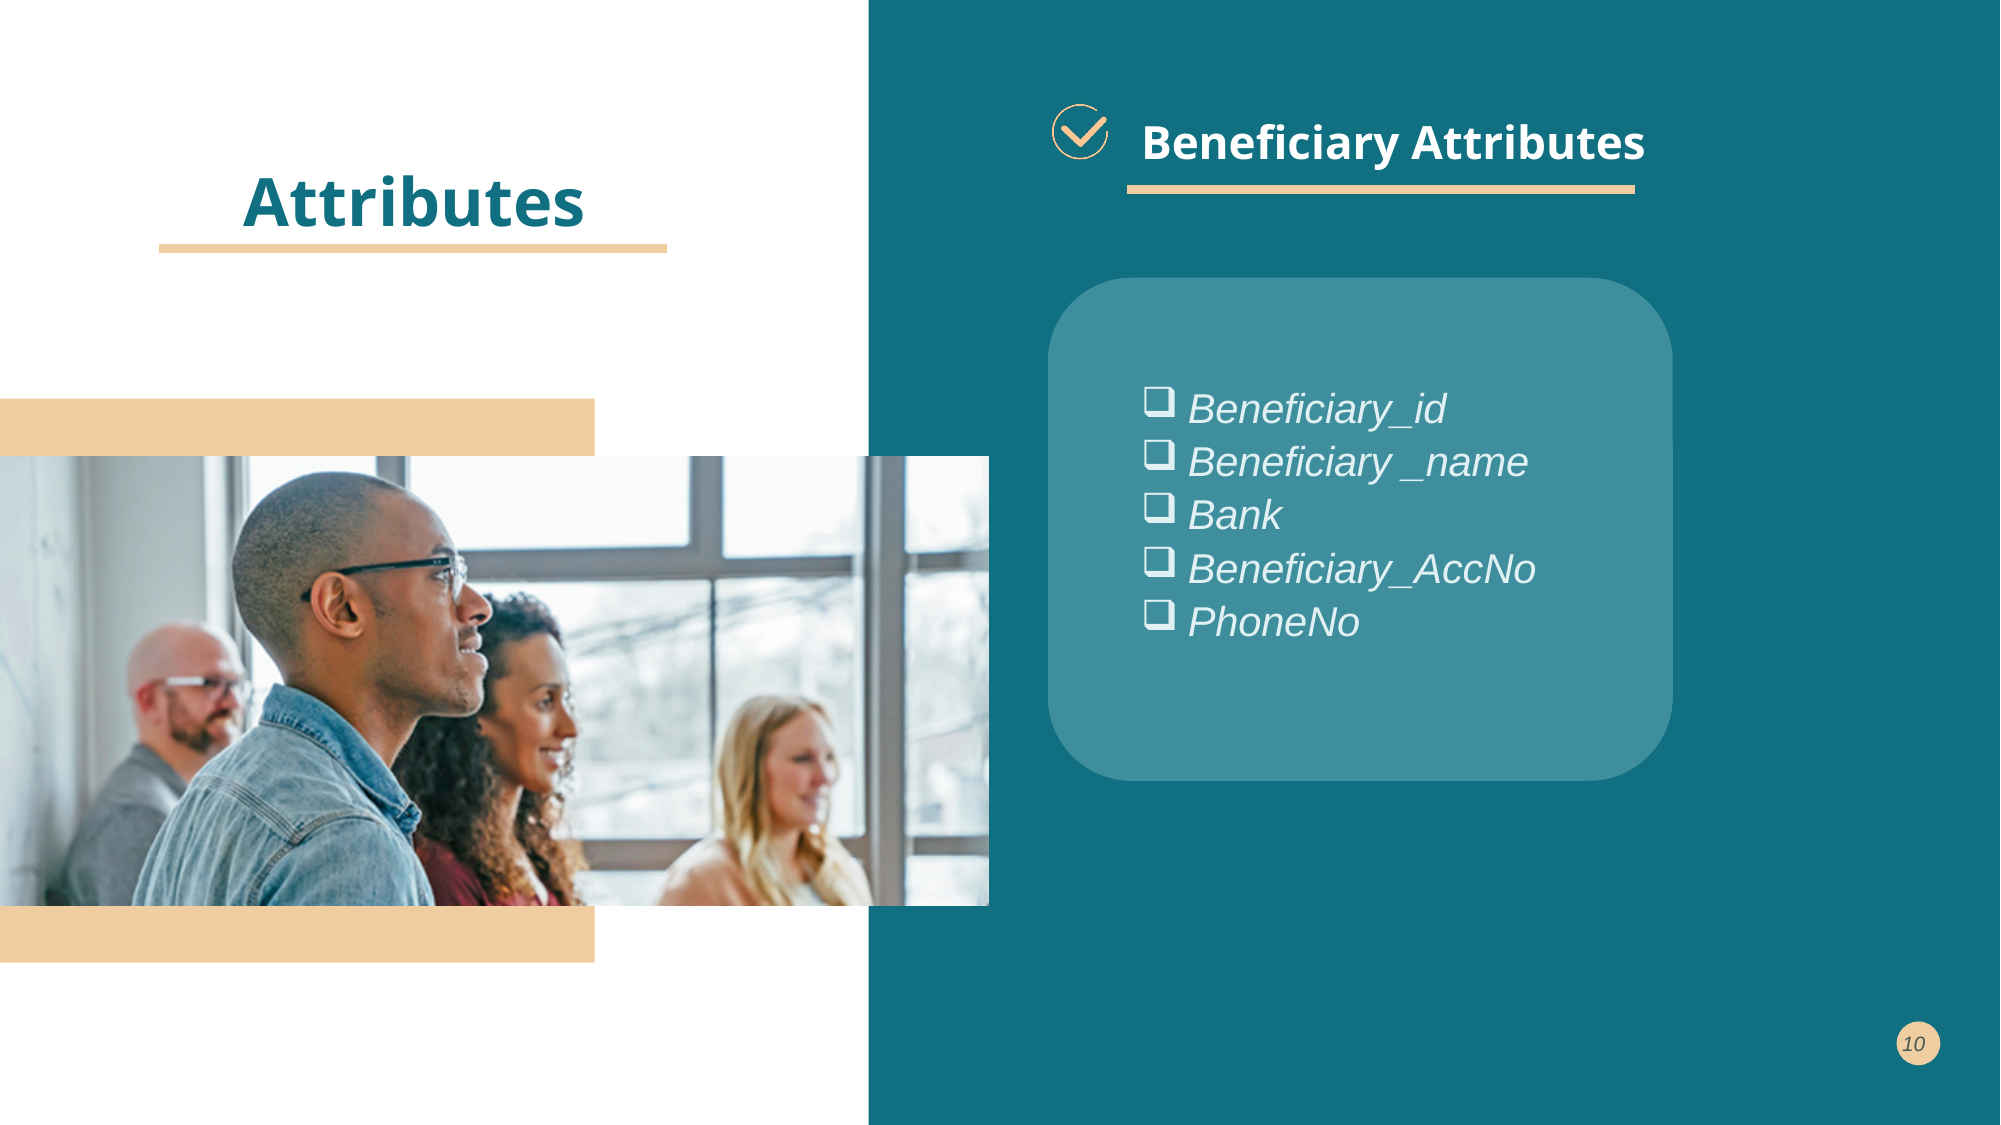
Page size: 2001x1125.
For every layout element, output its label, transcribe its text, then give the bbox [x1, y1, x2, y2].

picture [0, 456, 989, 906]
picture [1032, 84, 1128, 179]
list Beneficiary Attributes Beneficiary_id Beneficiary _name Bank Beneficiary_AccNo PhoneNo [1126, 100, 1866, 1088]
title Attributes [228, 139, 874, 249]
text_box [1046, 276, 1126, 782]
slide_number 10 [1881, 1012, 1940, 1073]
